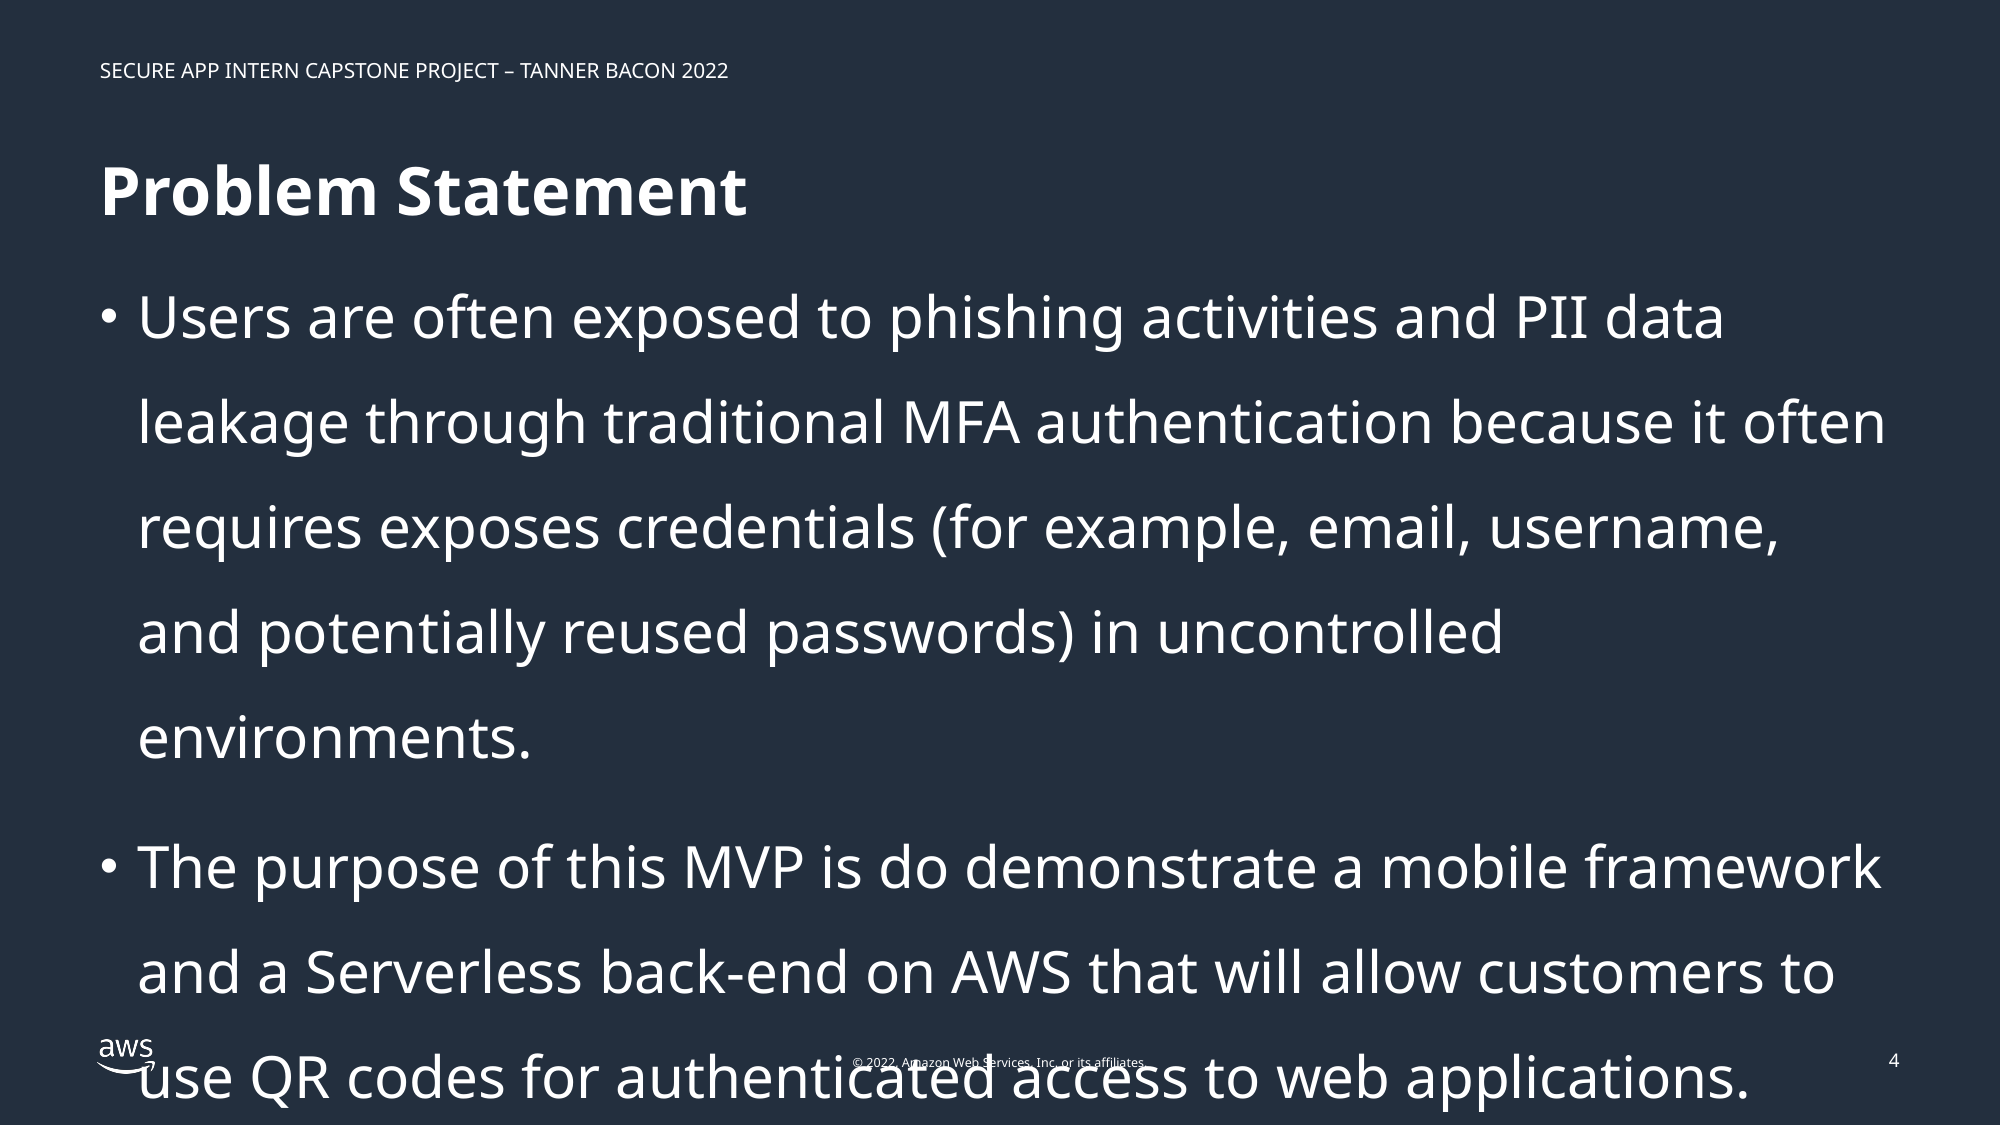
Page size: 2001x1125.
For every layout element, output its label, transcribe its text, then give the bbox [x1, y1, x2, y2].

list Users are often exposed to phishing activities and PII data leakage through traditional MFA authentication because it often requires exposes credentials (for example, email, username, and potentially reused passwords) in uncontrolled environments. The purpose of this MVP is do demonstrate a mobile framework and a Serverless back-end on AWS that will allow customers to use QR codes for authenticated access to web applications. [99, 237, 1900, 1010]
picture [97, 1039, 155, 1074]
title Problem Statement [99, 149, 1900, 237]
slide_number 4 [1464, 1031, 1915, 1092]
